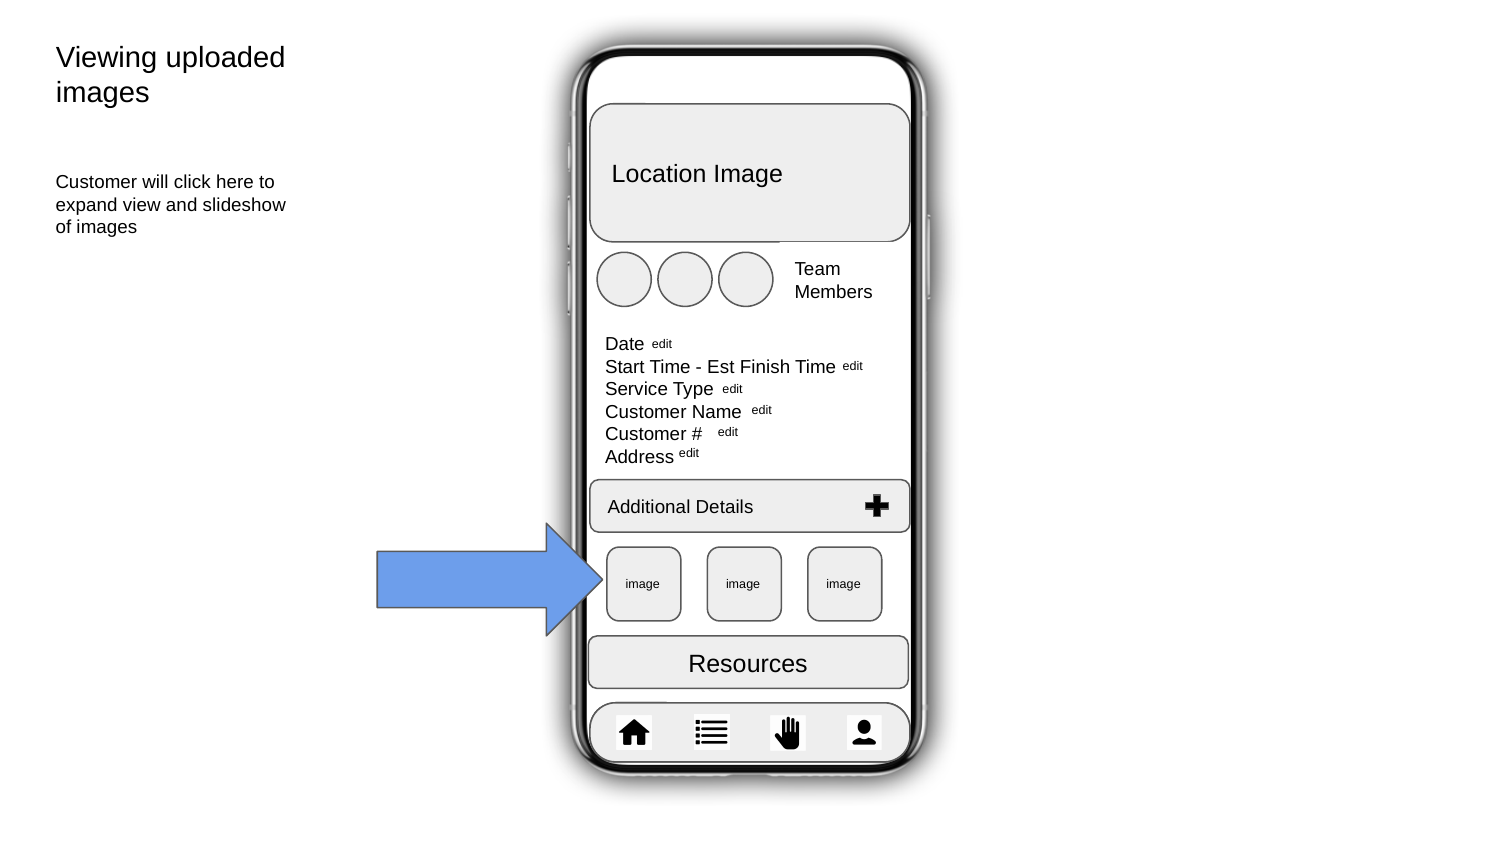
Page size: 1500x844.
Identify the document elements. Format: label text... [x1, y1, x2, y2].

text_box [589, 702, 911, 763]
picture [537, 13, 963, 808]
text_box Customer will click here to expand view and slideshow of images [40, 155, 319, 471]
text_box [589, 479, 911, 533]
text_box [377, 551, 532, 608]
text_box Viewing uploaded images [40, 23, 304, 122]
